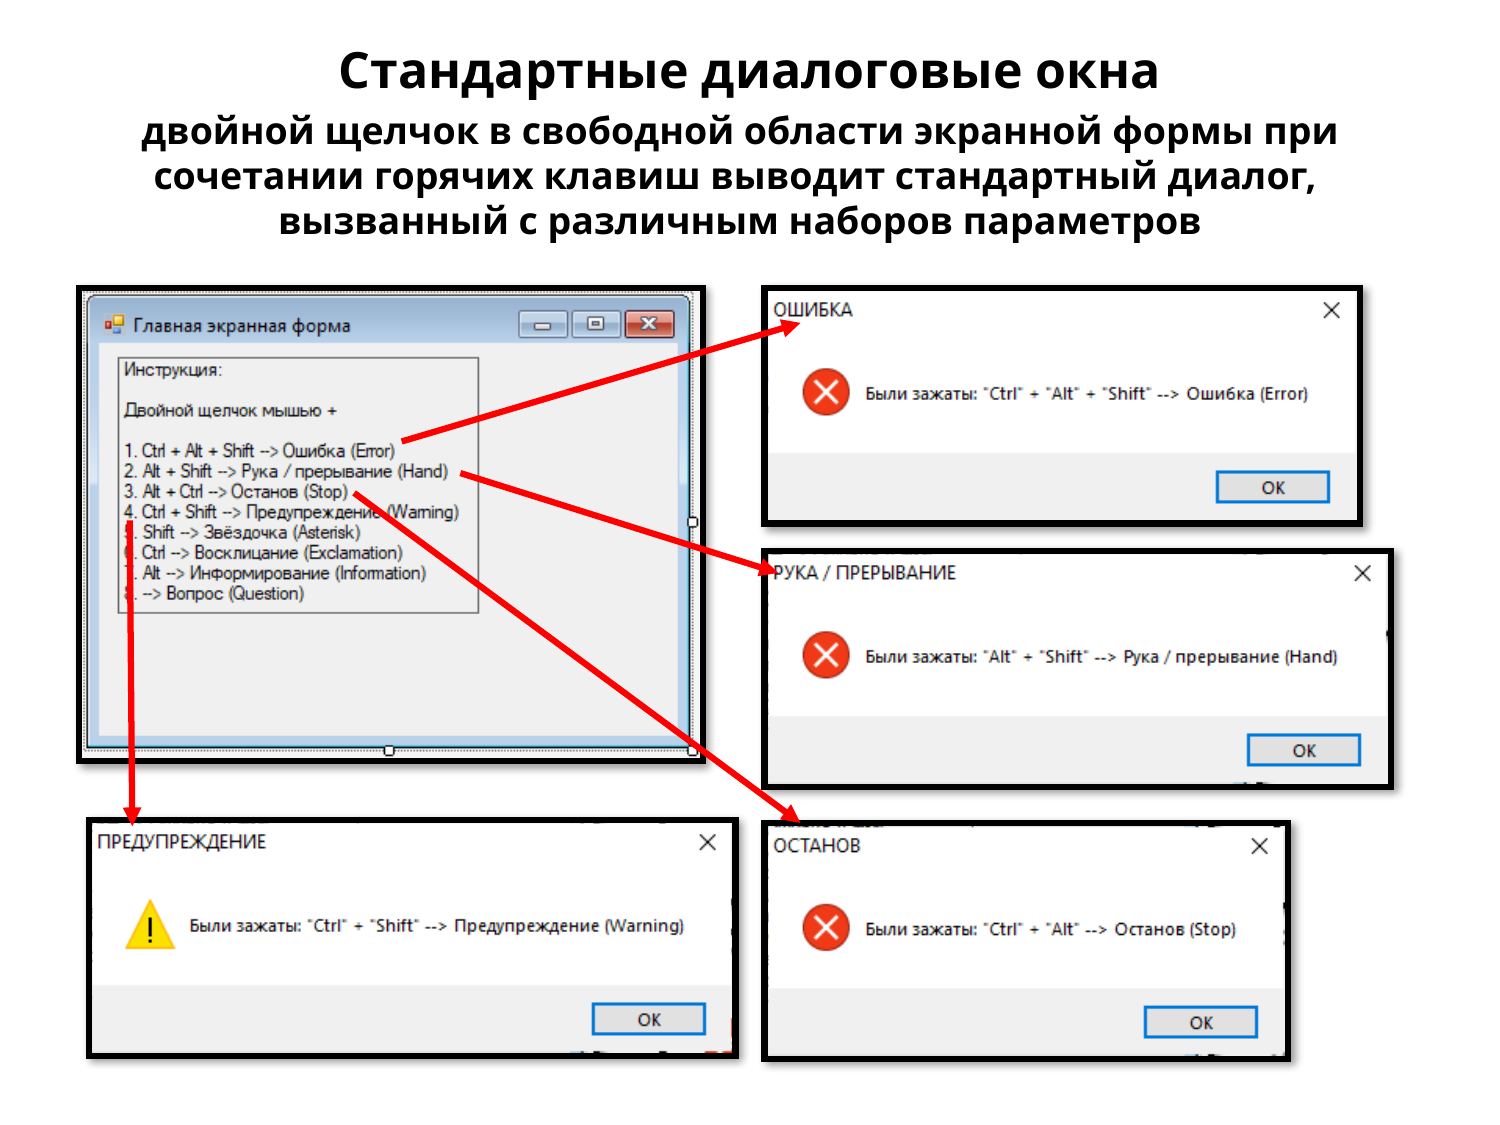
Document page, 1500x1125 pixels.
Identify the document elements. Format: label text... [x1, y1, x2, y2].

text_box двойной щелчок в свободной области экранной формы при сочетании горячих клавиш выводит стандартный диалог, вызванный с различным наборов параметров [31, 100, 1450, 250]
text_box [353, 492, 801, 824]
picture [801, 553, 1389, 784]
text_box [401, 322, 801, 442]
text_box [460, 472, 779, 491]
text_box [129, 520, 133, 827]
text_box Стандартные диалоговые окна [17, 30, 1483, 106]
picture [91, 822, 733, 1053]
picture [767, 825, 1285, 1057]
picture [82, 290, 700, 759]
picture [767, 290, 1357, 521]
